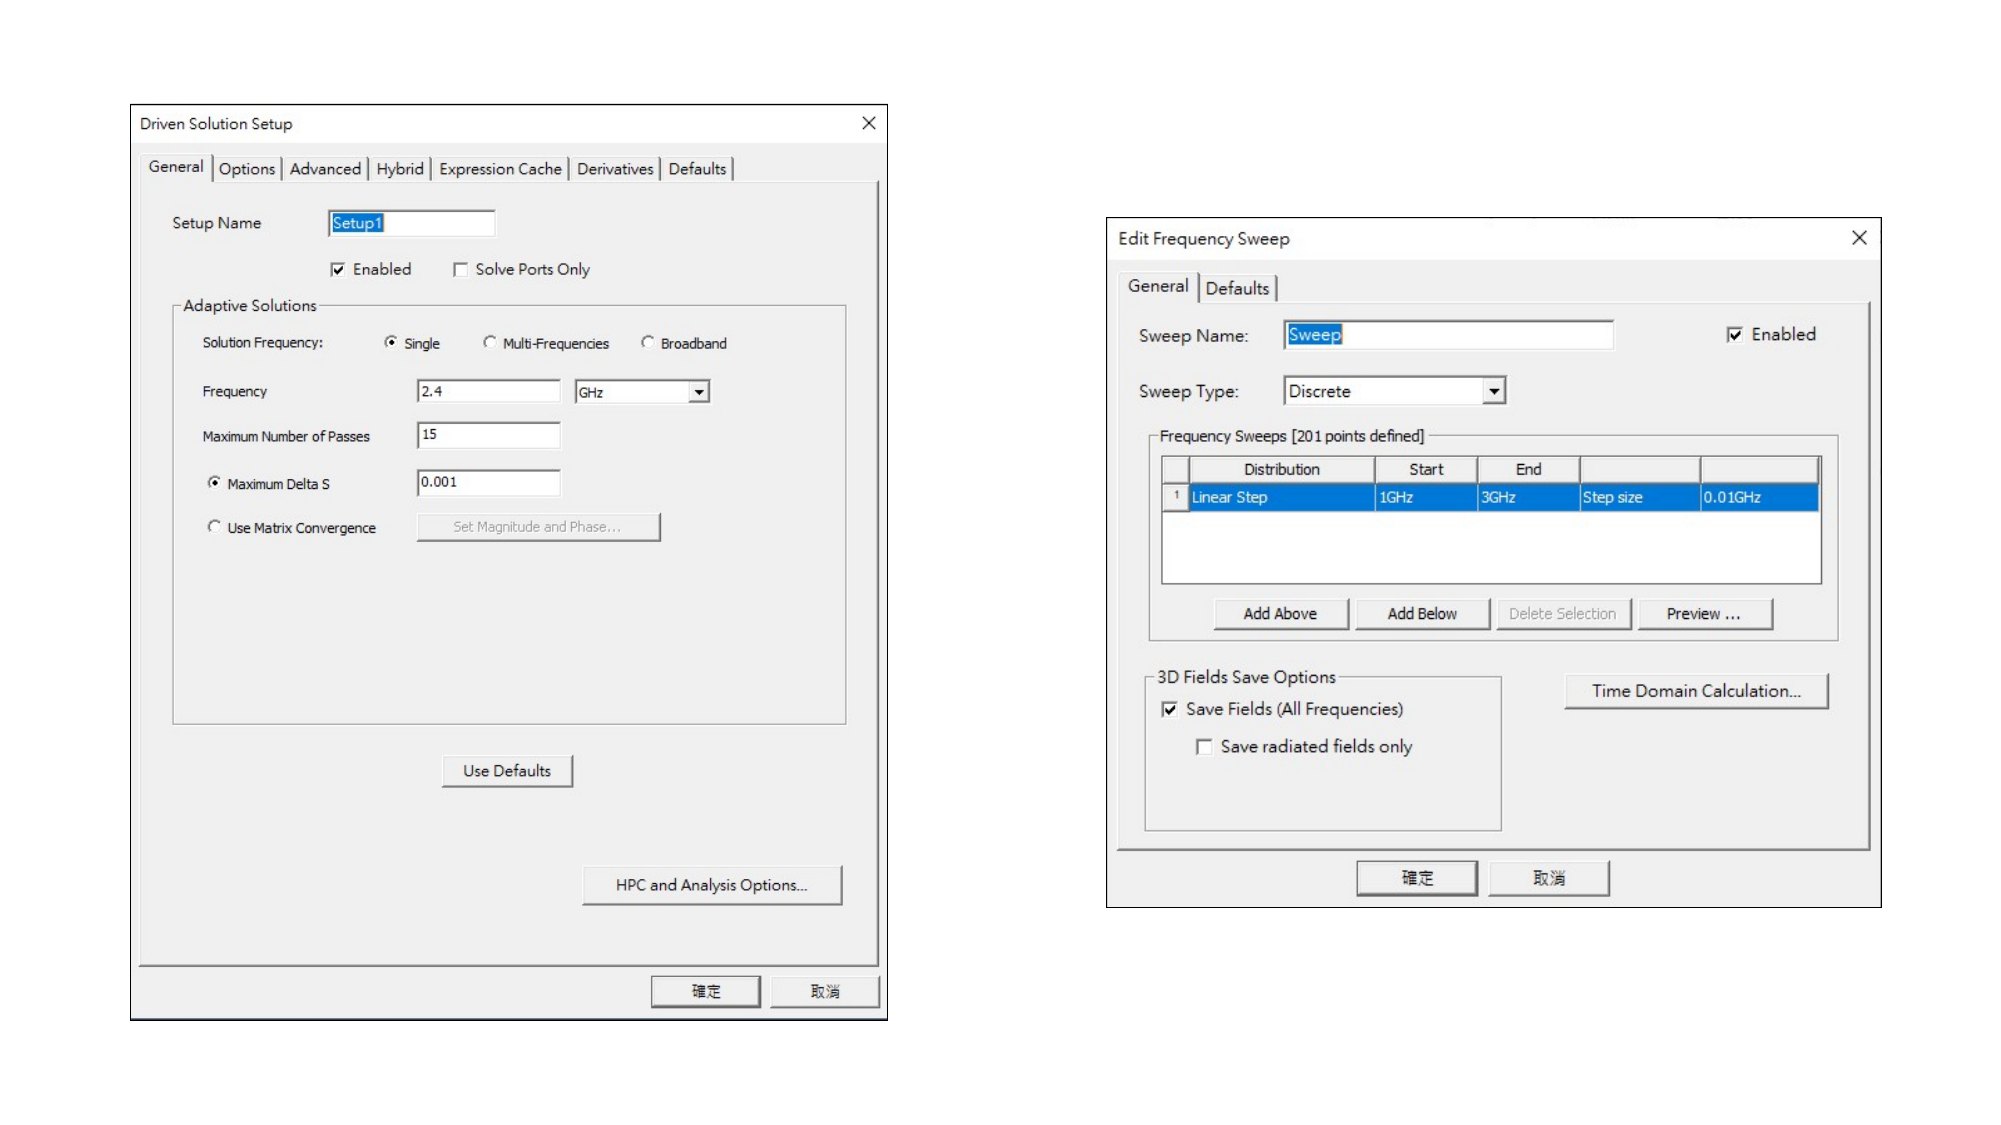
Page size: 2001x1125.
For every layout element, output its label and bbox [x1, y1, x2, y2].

picture [129, 103, 889, 1022]
picture [1105, 217, 1883, 908]
